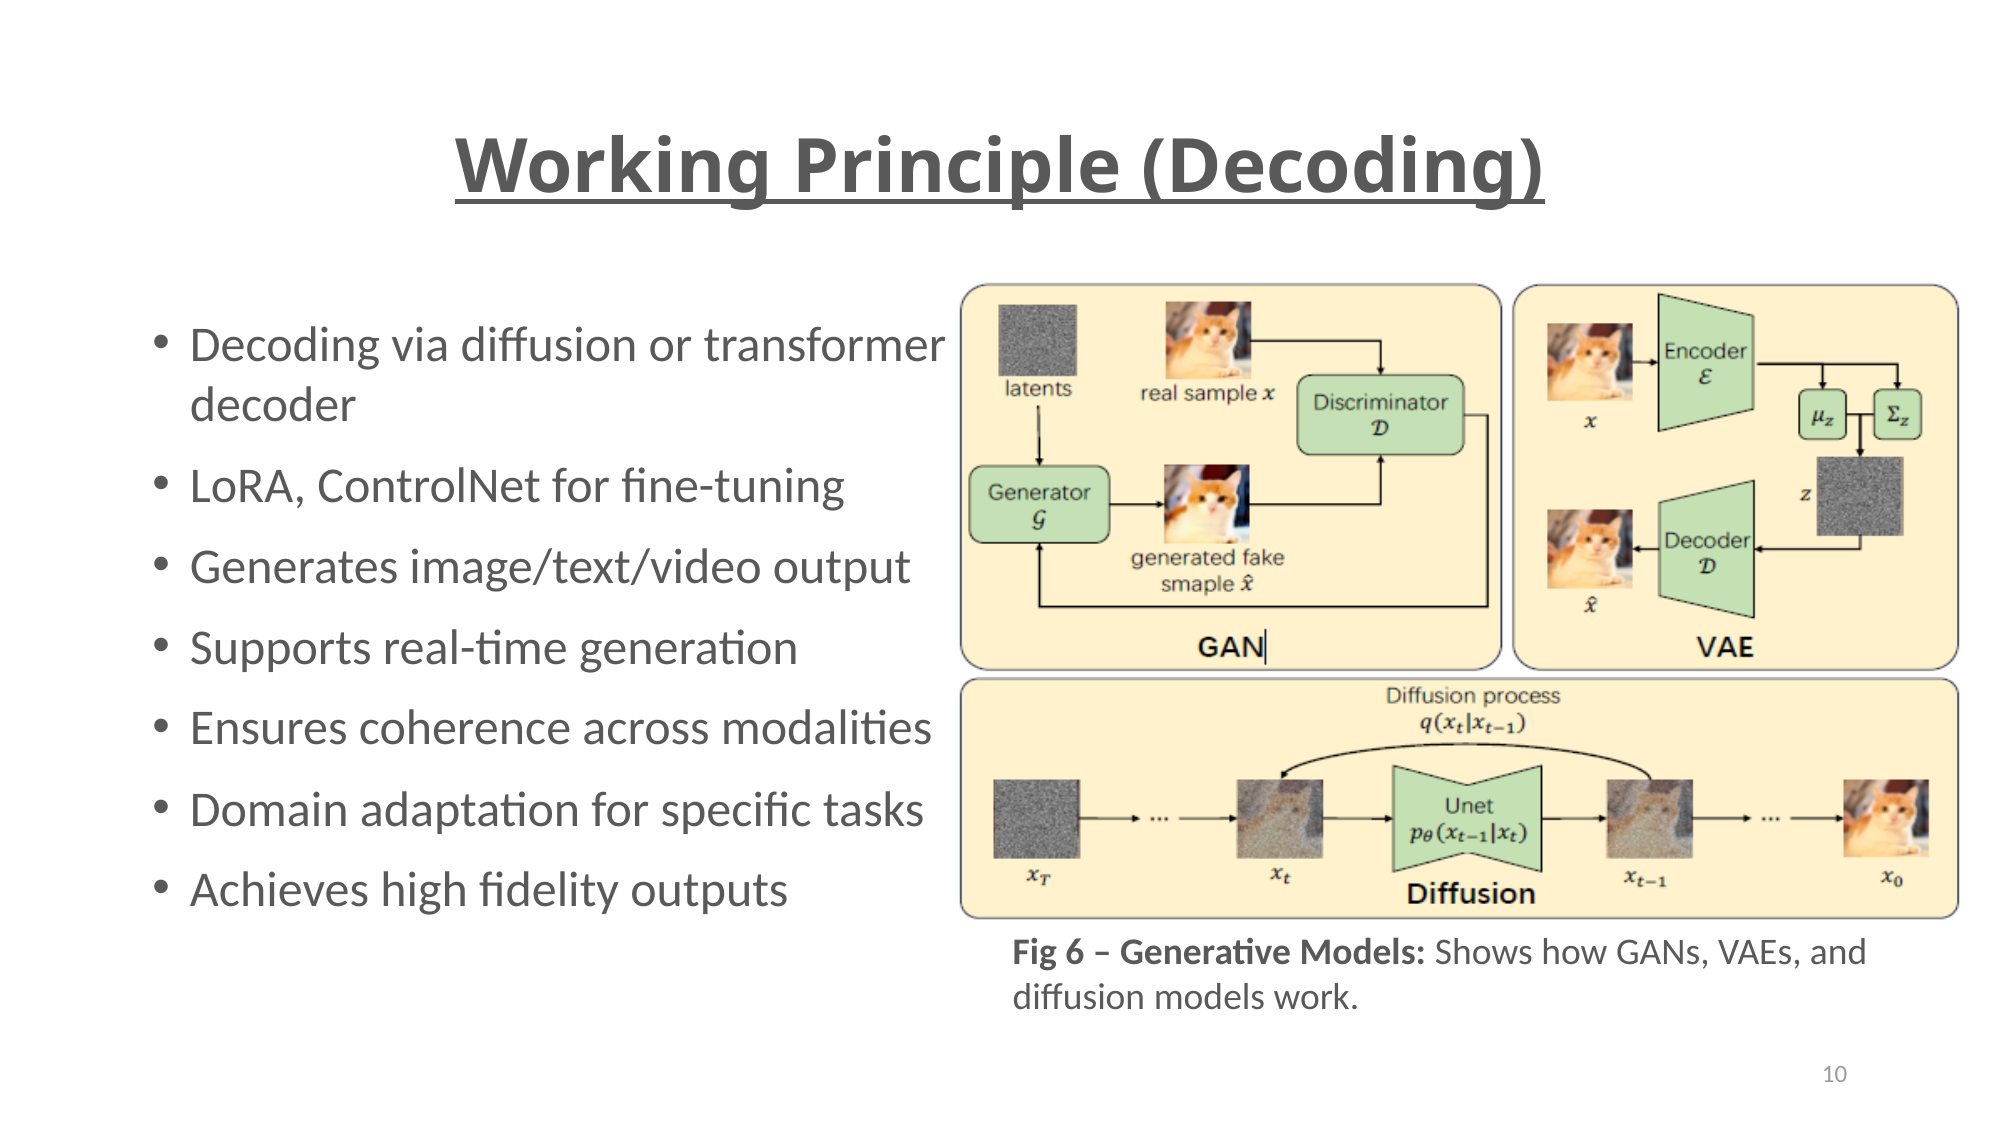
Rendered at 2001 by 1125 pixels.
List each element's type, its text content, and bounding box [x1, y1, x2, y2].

text_box Fig 6 – Generative Models: Shows how GANs, VAEs, and diffusion models work. [997, 935, 1920, 1025]
list Decoding via diffusion or transformer decoder LoRA, ControlNet for fine-tuning Generates image/text/video output Supports real-time generation Ensures coherence across modalities Domain adaptation for specific tasks Achieves high fidelity outputs [137, 304, 964, 1014]
picture [952, 277, 1966, 935]
slide_number 10 [1412, 1042, 1863, 1103]
title Working Principle (Decoding) [137, 59, 1863, 278]
